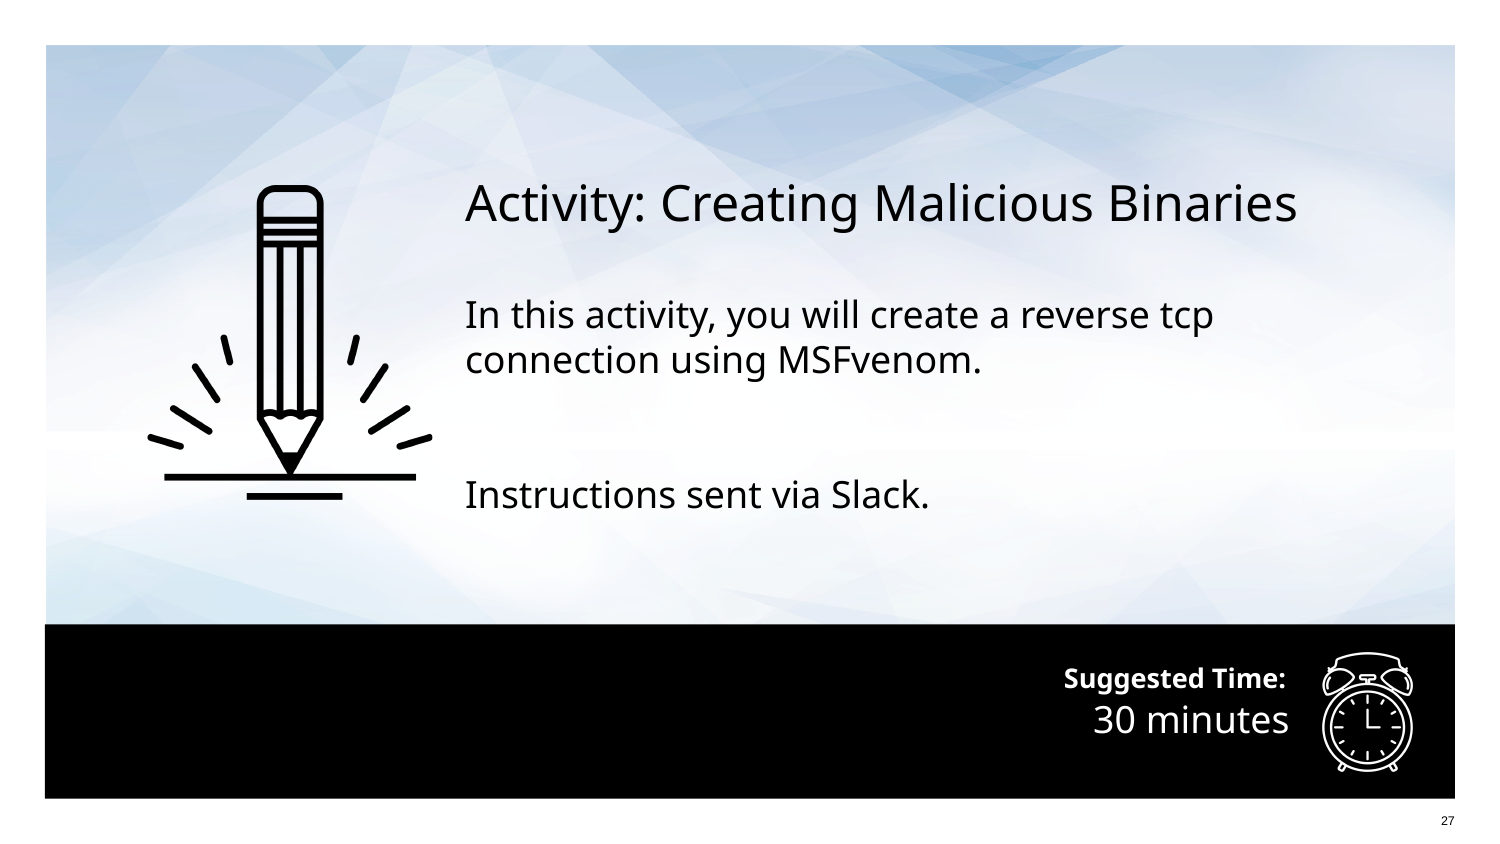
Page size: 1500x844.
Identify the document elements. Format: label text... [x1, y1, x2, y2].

title 30 minutes [0, 694, 1455, 799]
picture [1322, 652, 1413, 694]
slide_number 27 [1412, 813, 1455, 831]
picture [45, 46, 1455, 171]
title Activity: Creating Malicious Binaries In this activity, you will create a reverse tcp connection using MSFvenom. Instructions sent via Slack. [44, 171, 1455, 625]
